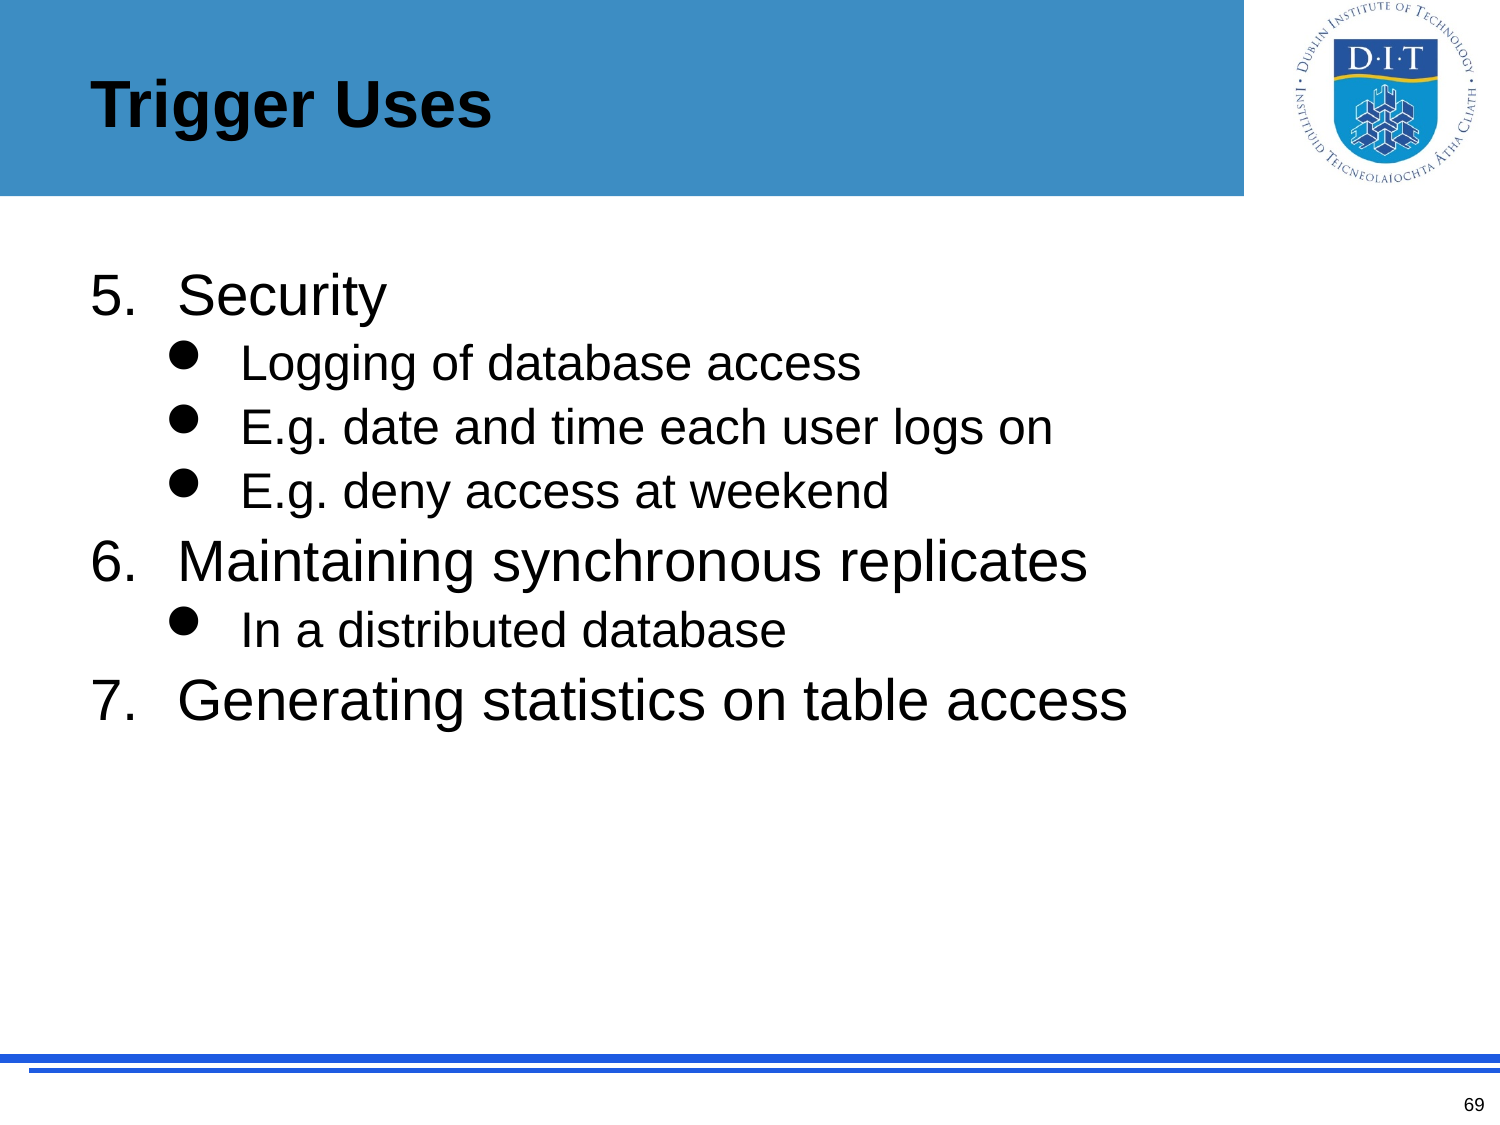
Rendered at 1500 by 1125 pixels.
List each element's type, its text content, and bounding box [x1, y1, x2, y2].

list Security Logging of database access E.g. date and time each user logs on E.g. deny access at weekend Maintaining synchronous replicates In a distributed database Generating statistics on table access [74, 249, 1426, 1051]
slide_number 69 [1149, 1084, 1500, 1125]
picture [1293, 0, 1478, 185]
title Trigger Uses [74, 18, 1105, 182]
